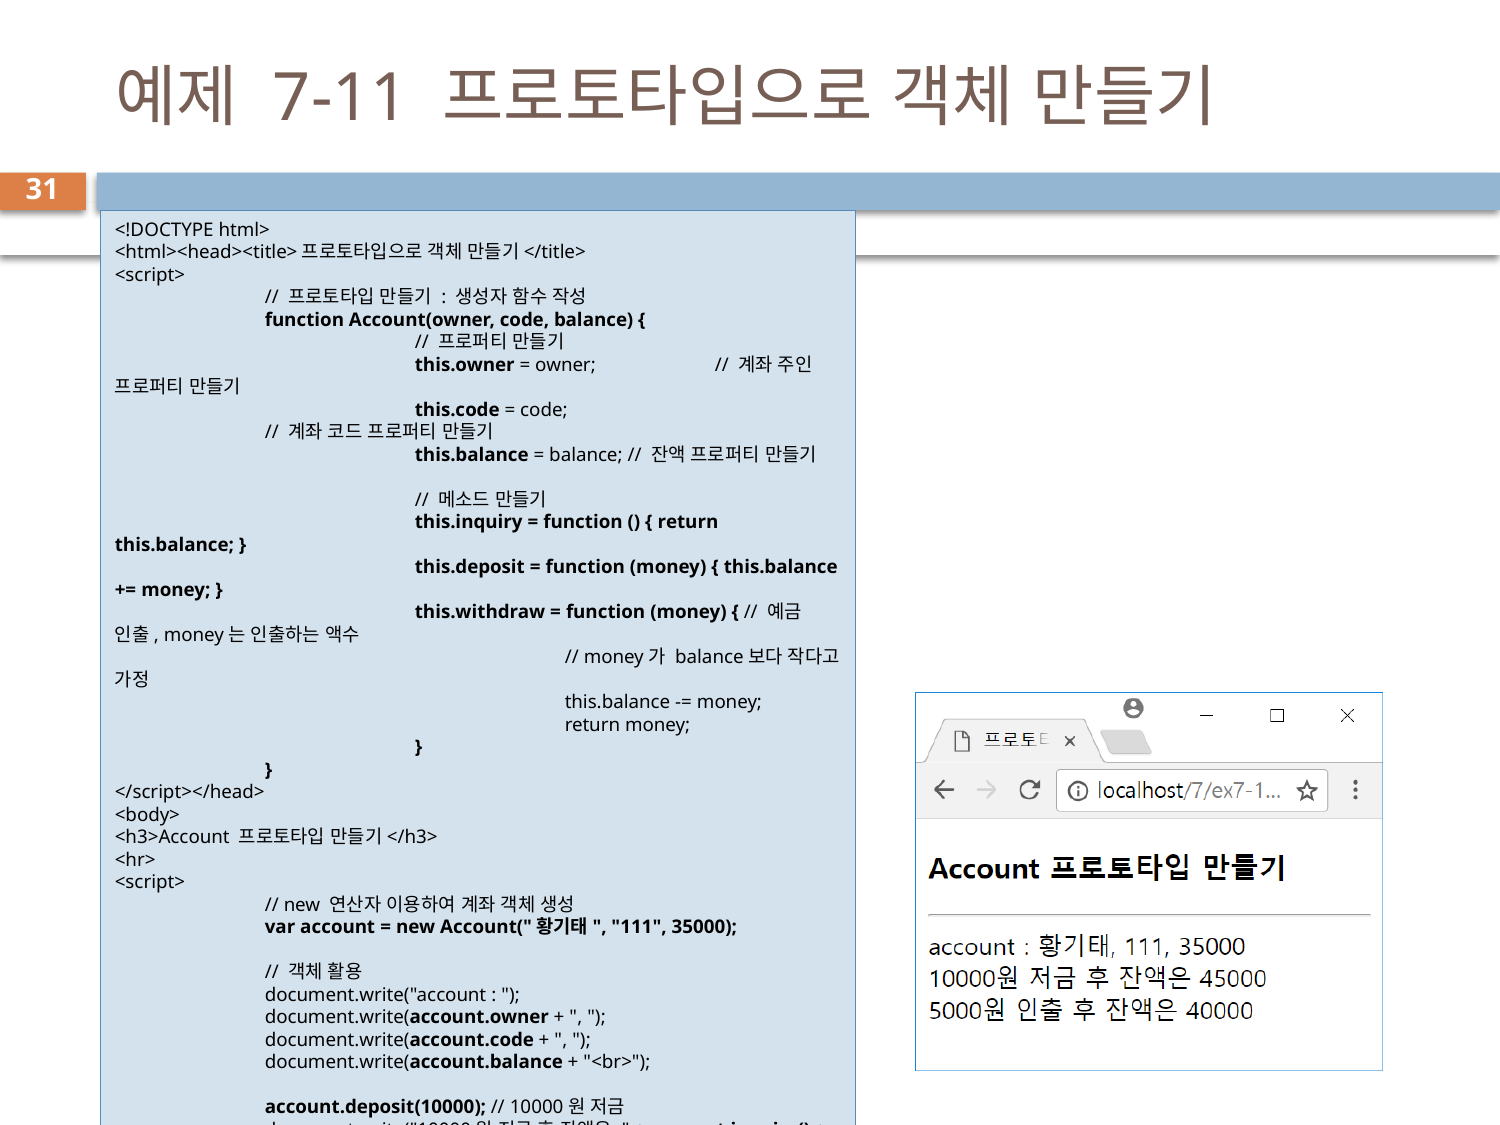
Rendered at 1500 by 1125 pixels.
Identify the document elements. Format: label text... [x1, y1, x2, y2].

title 예제 7-11 프로토타입으로 객체 만들기 [100, 37, 1438, 149]
picture [915, 692, 1384, 1071]
slide_number 31 [0, 170, 87, 211]
text_box <!DOCTYPE html> <html><head><title>프로토타입으로 객체 만들기</title> <script> // 프로토타입 만들기 : 생성자 함수 작성 function Account(owner, code, balance) { // 프로퍼티 만들기 this.owner = owner; // 계좌 주인 프로퍼티 만들기 this.code = code; // 계좌 코드 프로퍼티 만들기 this.balance = balance; // 잔액 프로퍼티 만들기 // 메소드 만들기 this.inquiry = function () { return this.balance; } this.deposit = function (money) { this.balance += money; } this.withdraw = function (money) { // 예금 인출, money는 인출하는 액수 // money가 balance보다 작다고 가정 this.balance -= money; return money; } } </script></head> <body> <h3>Account 프로토타입 만들기</h3> <hr> <script> // new 연산자 이용하여 계좌 객체 생성 var account = new Account("황기태", "111", 35000); // 객체 활용 document.write("account : "); document.write(account.owner + ", "); document.write(account.code + ", "); document.write(account.balance + "<br>"); account.deposit(10000); // 10000원 저금 document.write("10000원 저금 후 잔액은 " + account.inquiry() + "<br>"); account.withdraw(5000); // 5000원 인출 document.write("5000원 인출 후 잔액은 " + account.inquiry() + "<br>"); </script> </body></html> [100, 210, 856, 1125]
